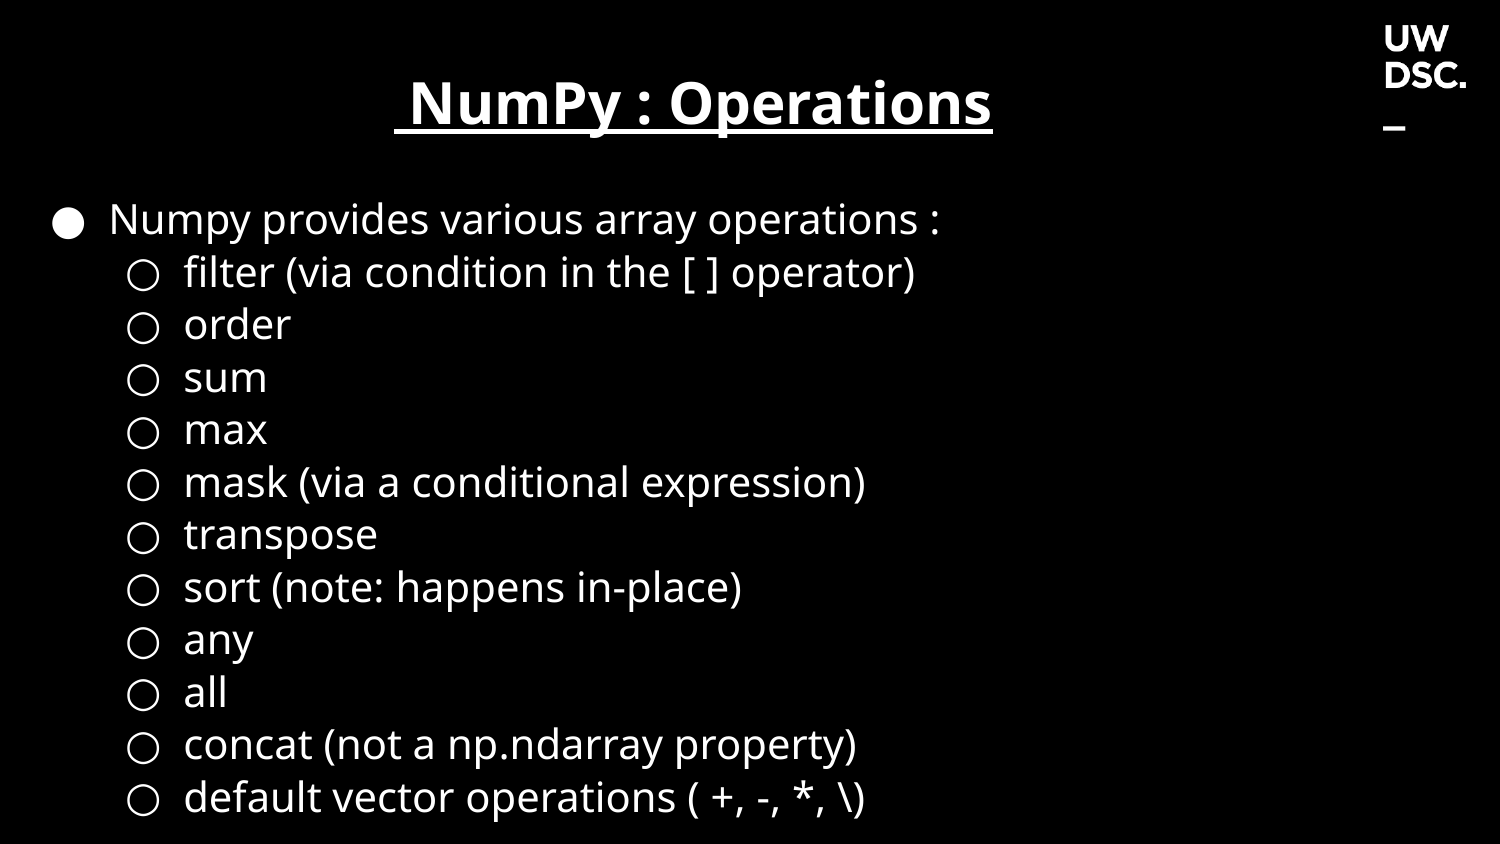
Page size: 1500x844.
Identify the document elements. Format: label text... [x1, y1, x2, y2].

text_box NumPy : Operations [53, 51, 1333, 152]
picture [1349, 0, 1500, 151]
text_box Numpy provides various array operations : filter (via condition in the [ ] operator) order sum max mask (via a conditional expression) transpose sort (note: happens in-place) any all concat (not a np.ndarray property) default vector operations ( +, -, *, \) [18, 175, 1459, 829]
